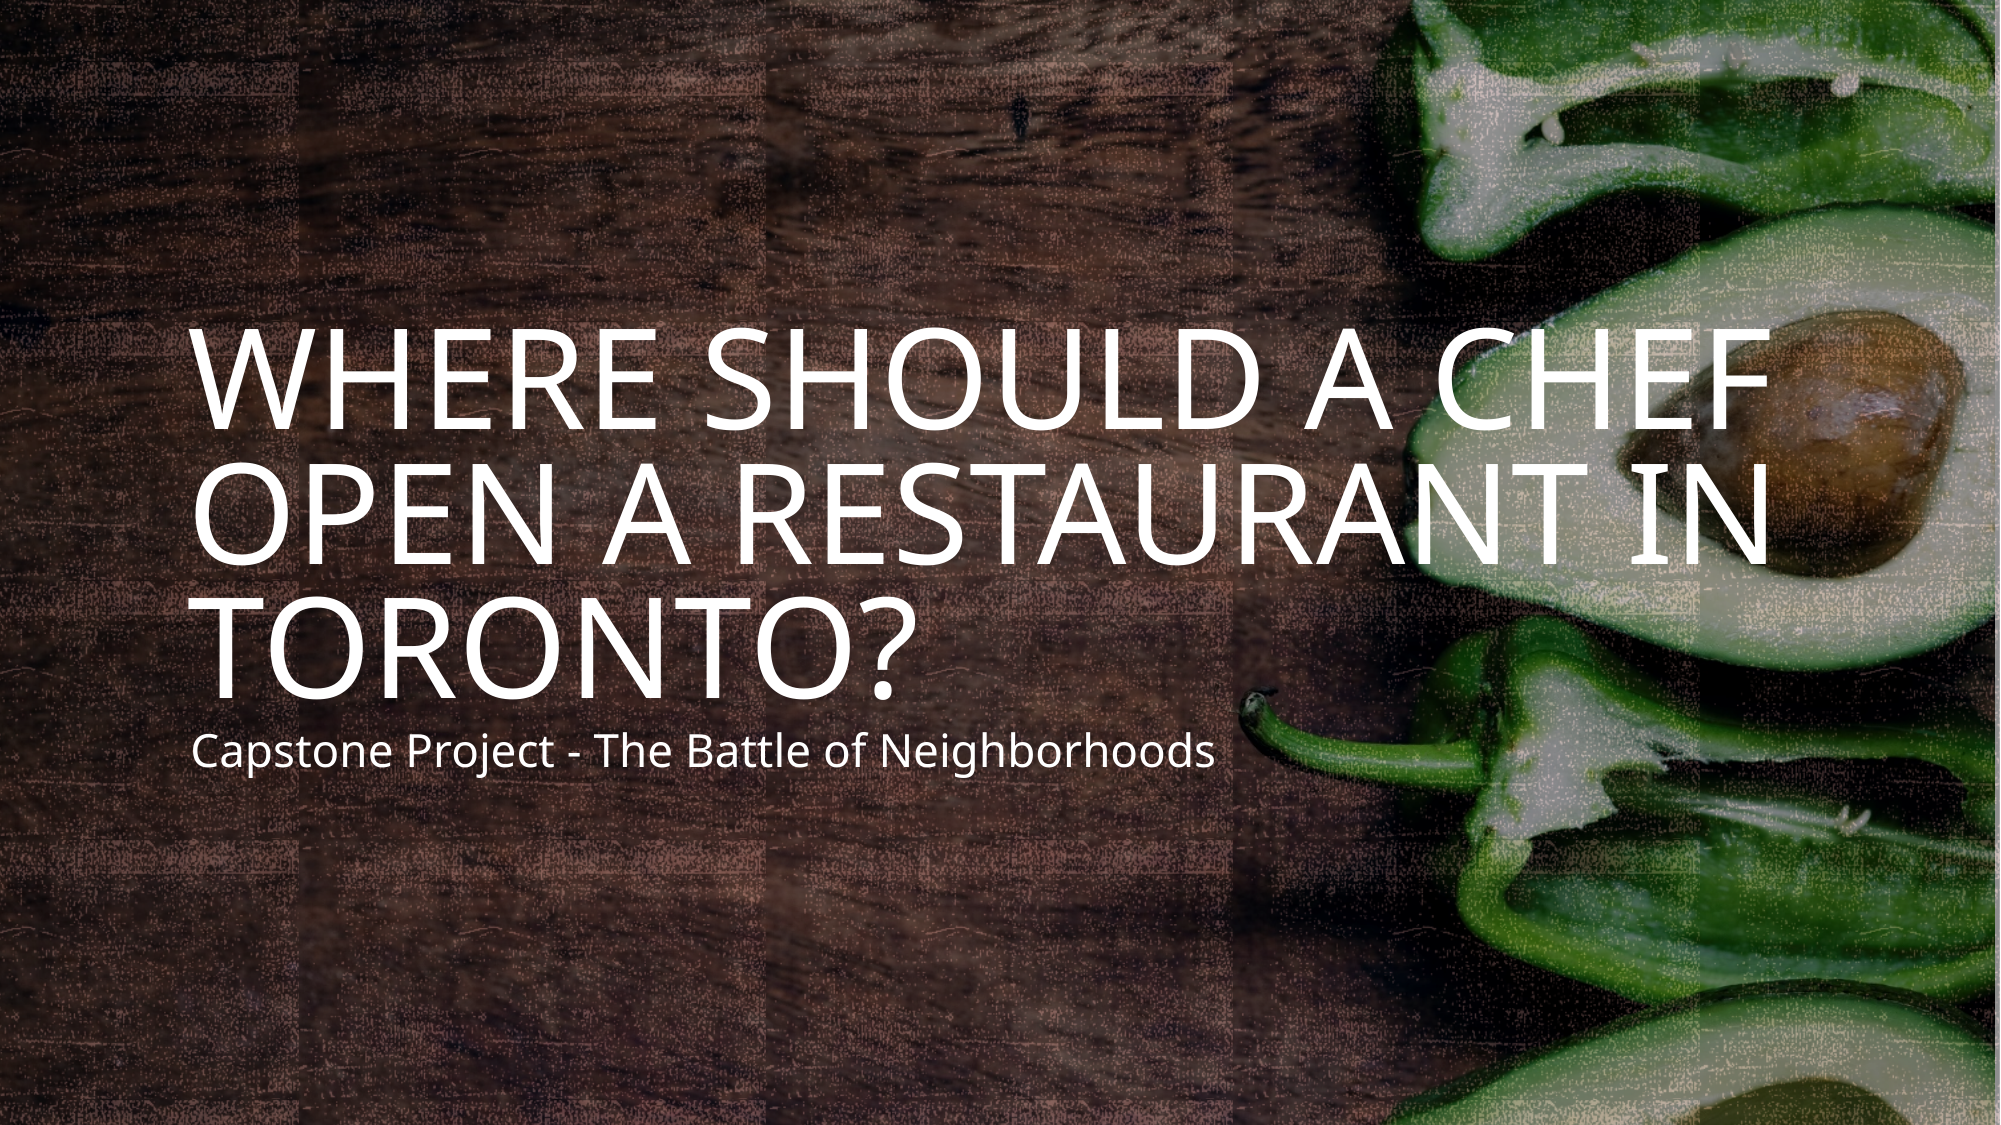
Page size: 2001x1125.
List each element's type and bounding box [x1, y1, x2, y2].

text_box [1996, 0, 2000, 1125]
picture [0, 2, 1992, 1124]
